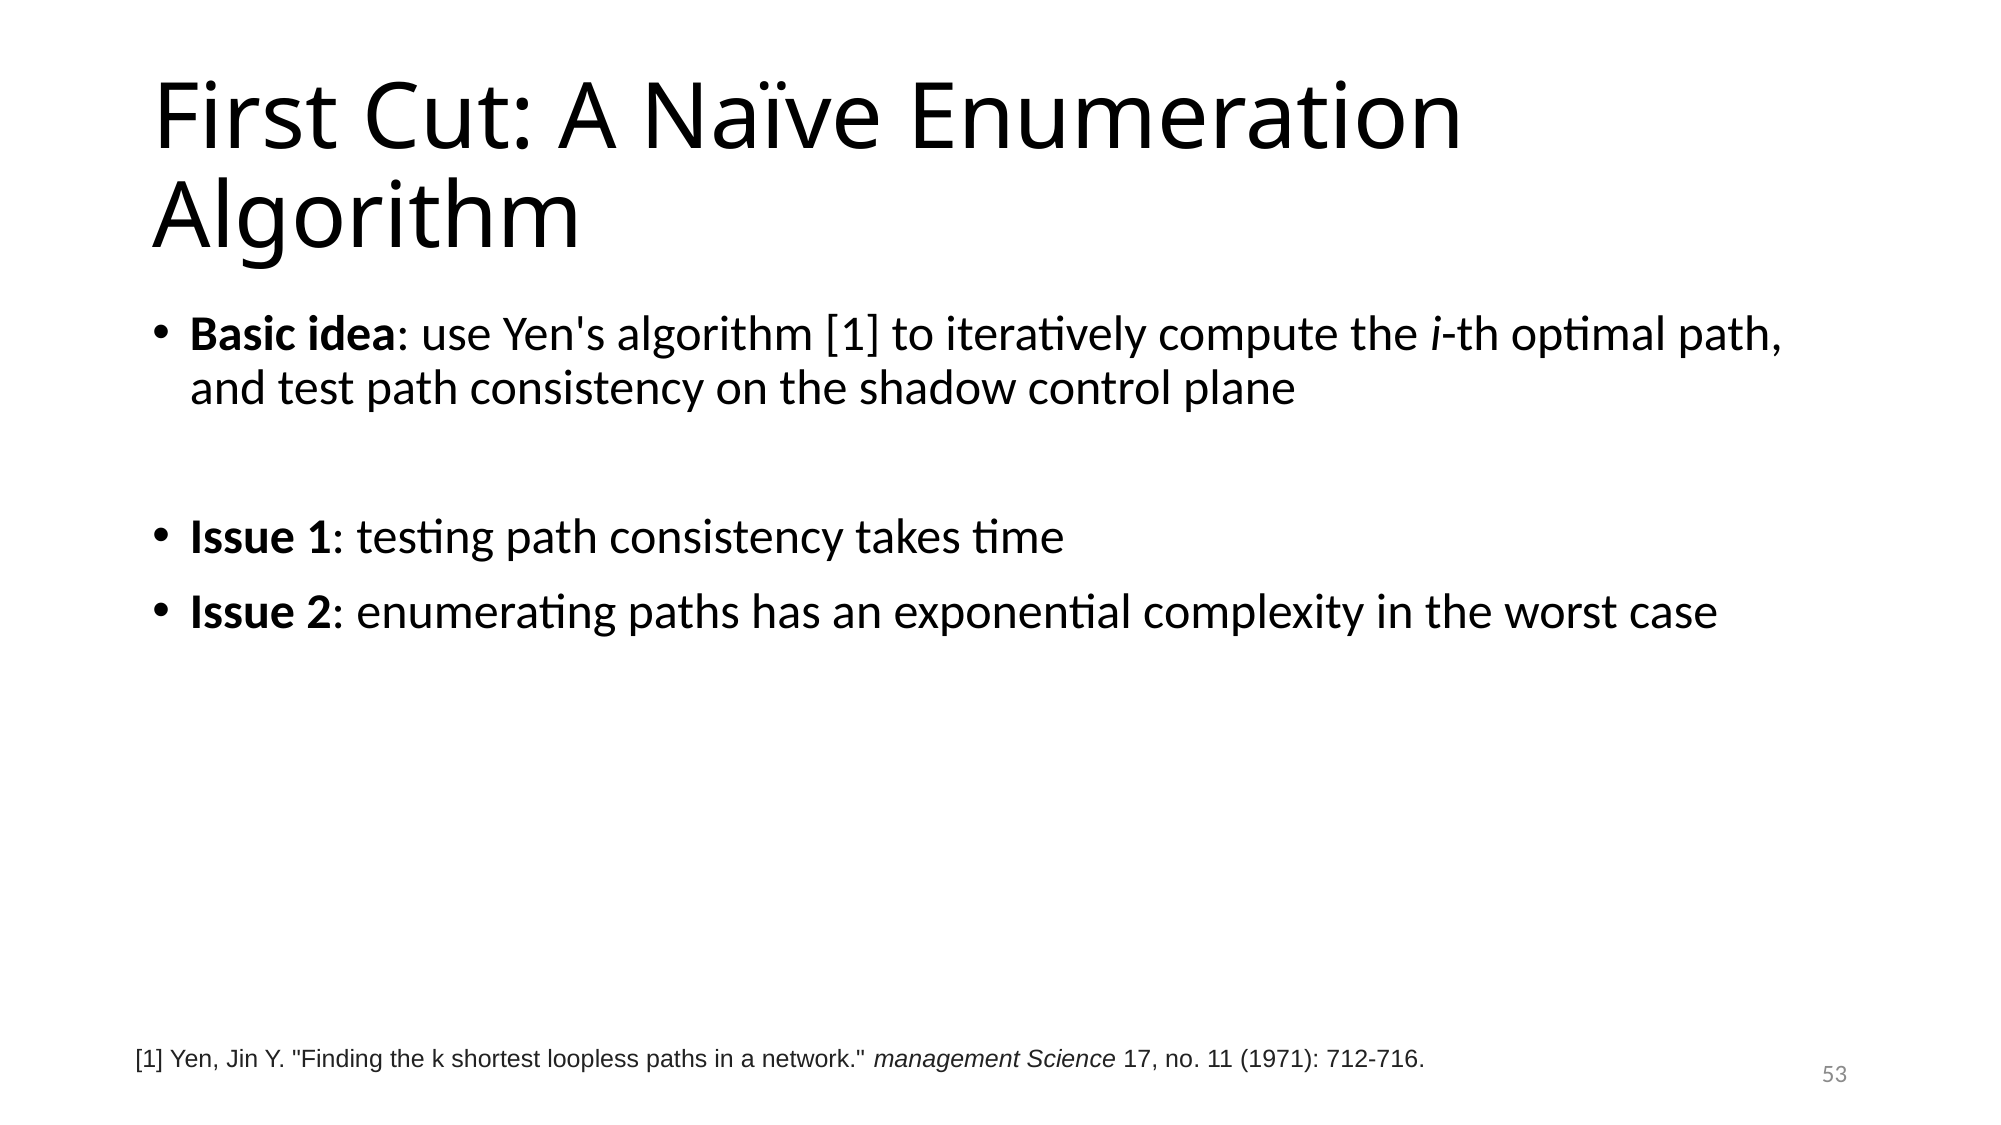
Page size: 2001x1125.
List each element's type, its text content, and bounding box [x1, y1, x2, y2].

text_box [1] Yen, Jin Y. "Finding the k shortest loopless paths in a network." management Science 17, no. 11 (1971): 712-716. [120, 1035, 1799, 1081]
list Basic idea: use Yen's algorithm [1] to iteratively compute the i-th optimal path, and test path consistency on the shadow control plane Issue 1: testing path consistency takes time Issue 2: enumerating paths has an exponential complexity in the worst case [137, 299, 1863, 1014]
slide_number 53 [1412, 1042, 1863, 1103]
title First Cut: A Naïve Enumeration Algorithm [137, 59, 1863, 278]
